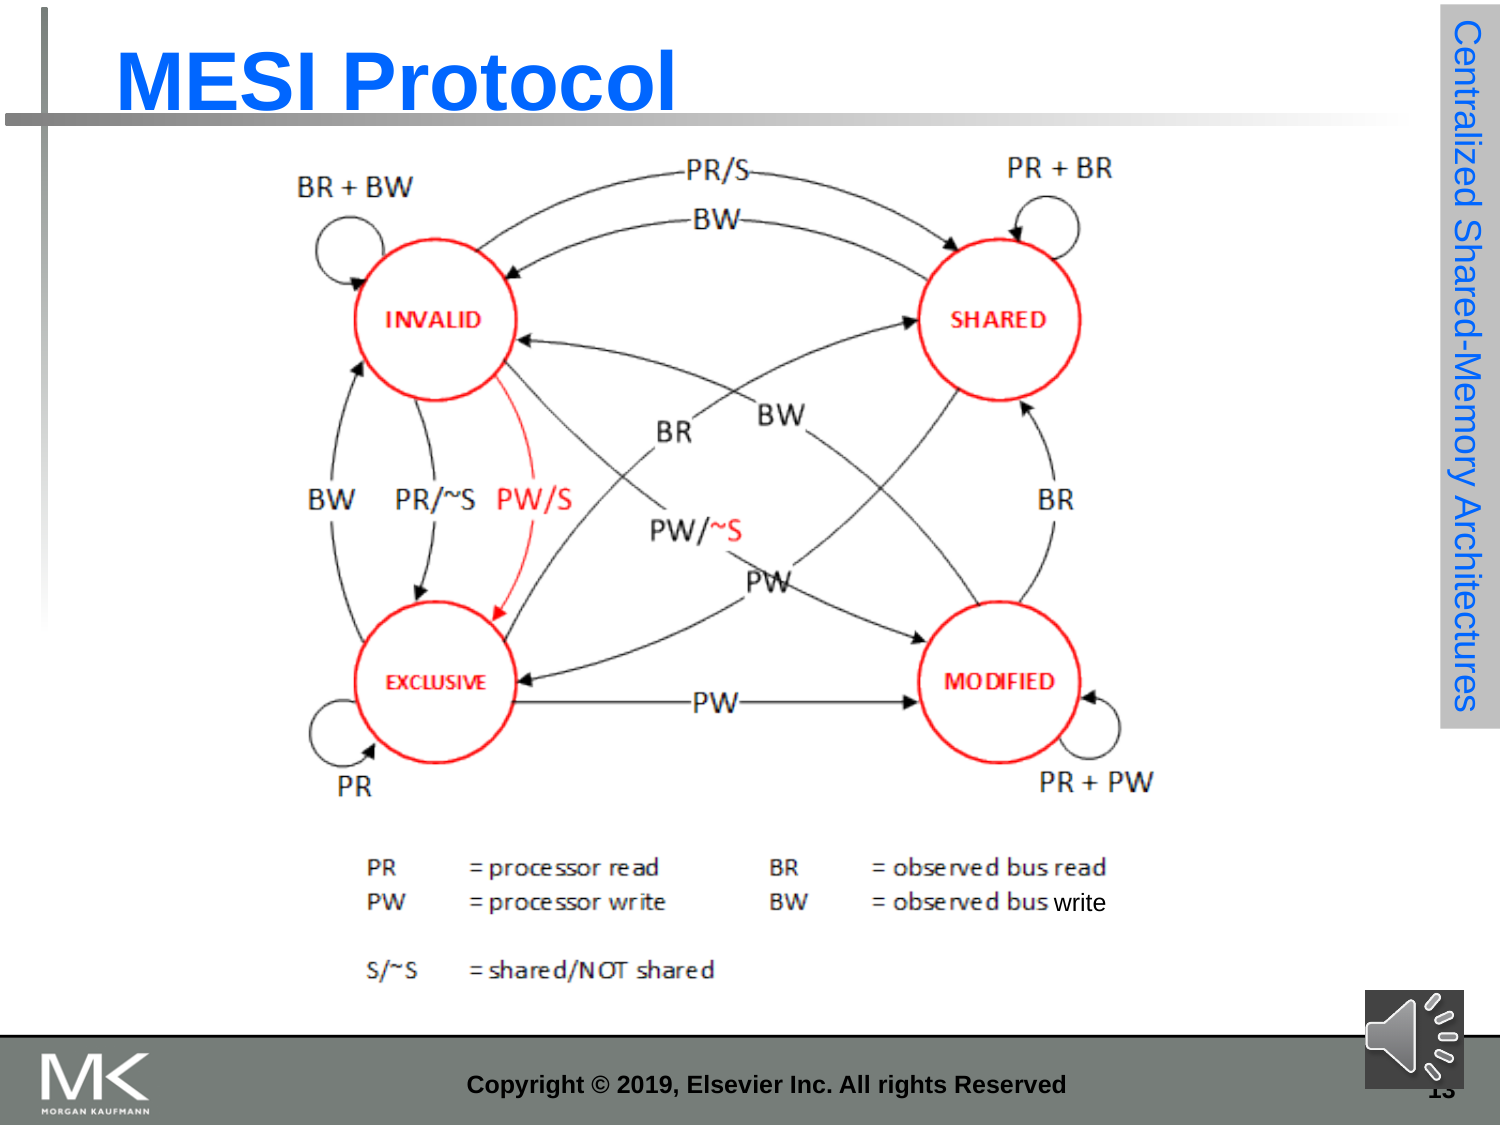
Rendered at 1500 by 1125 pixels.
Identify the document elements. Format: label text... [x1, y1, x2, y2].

picture [29, 1046, 160, 1123]
picture [277, 136, 1176, 1005]
title MESI Protocol [100, 18, 1440, 135]
picture [1364, 989, 1465, 1090]
footer Copyright © 2019, Elsevier Inc. All rights Reserved [170, 1046, 1365, 1106]
text_box Centralized Shared-Memory Architectures [1440, 4, 1500, 729]
